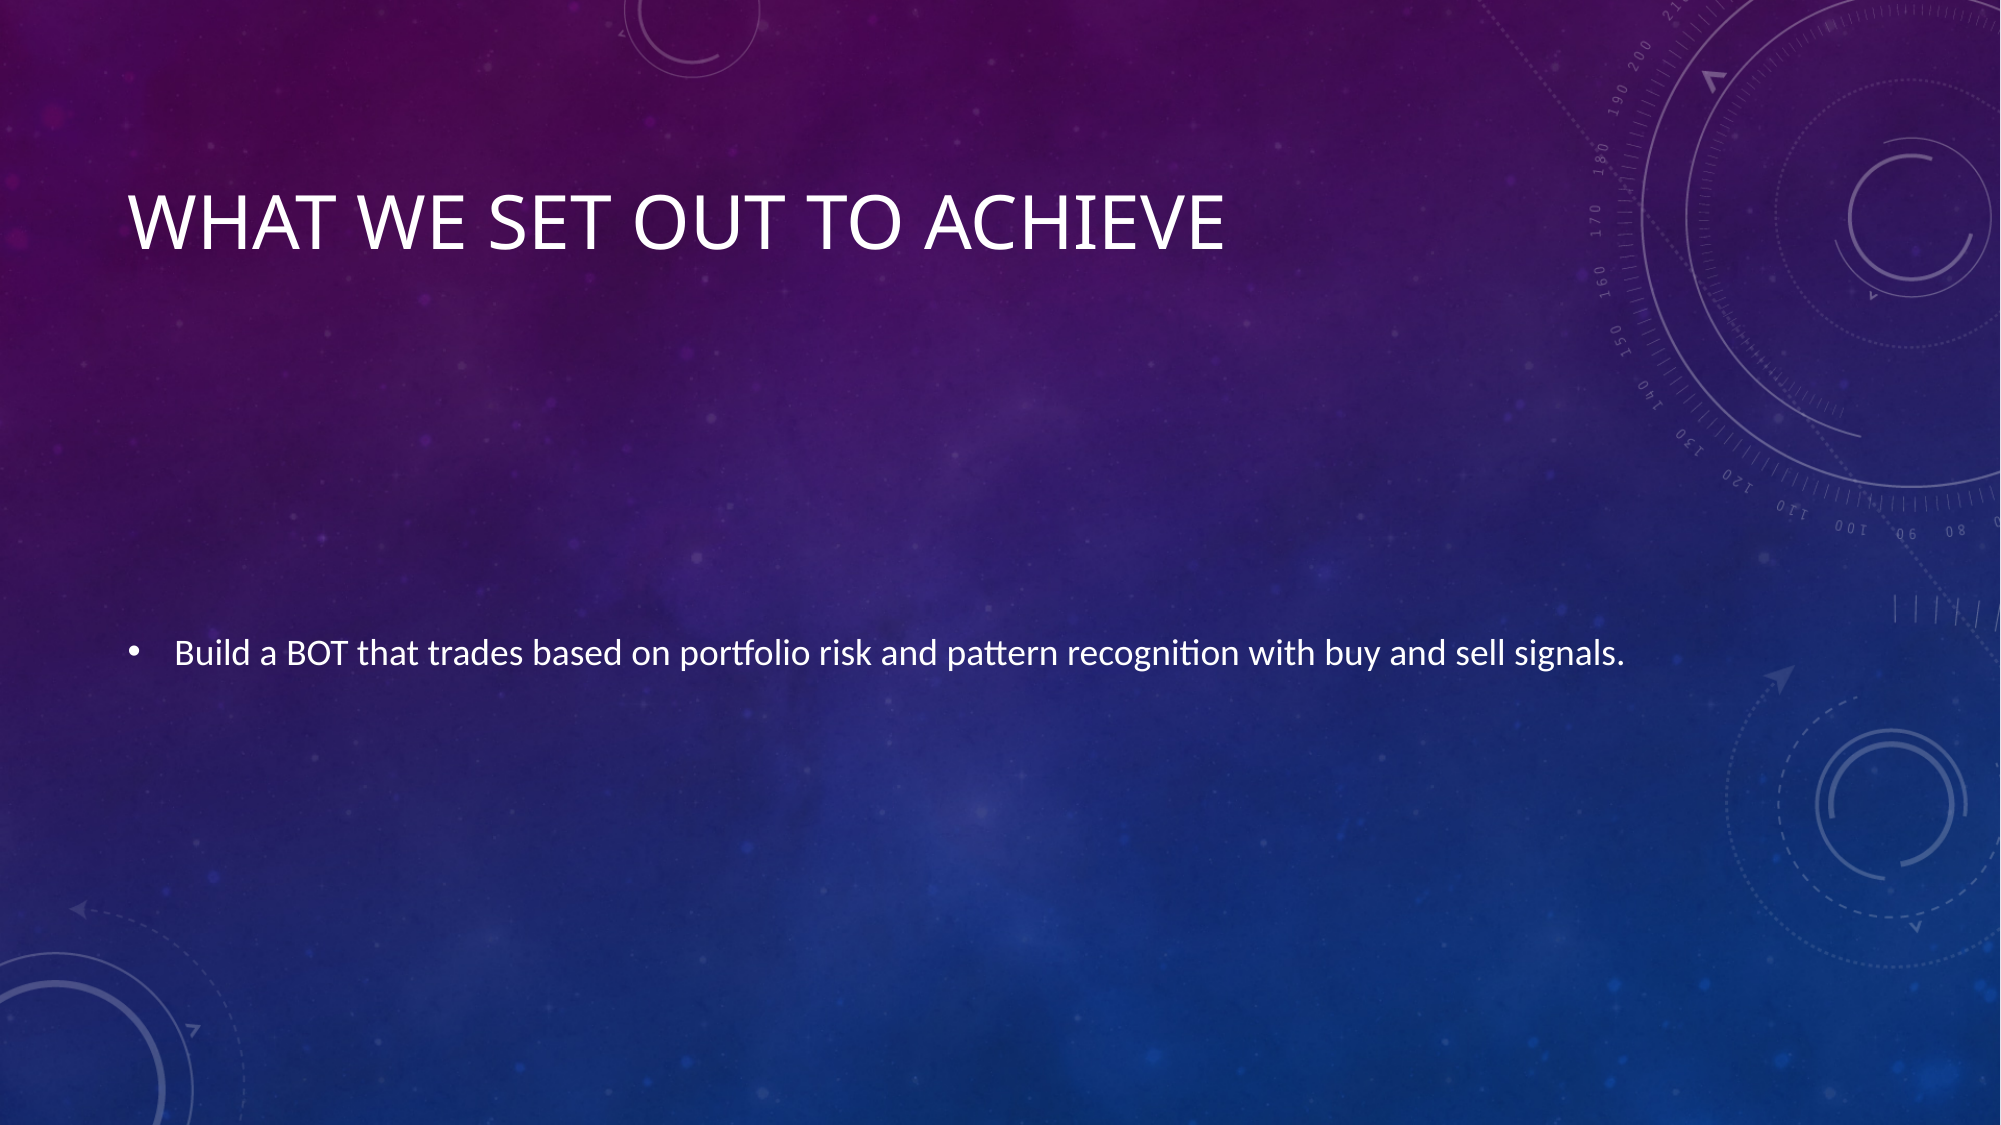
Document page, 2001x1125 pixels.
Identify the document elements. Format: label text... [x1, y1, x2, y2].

list Build a BOT that trades based on portfolio risk and pattern recognition with buy and sell signals. [112, 351, 1775, 950]
title What we SET OUT TO ACHIEVE [112, 99, 1775, 339]
picture [0, 0, 2001, 1125]
